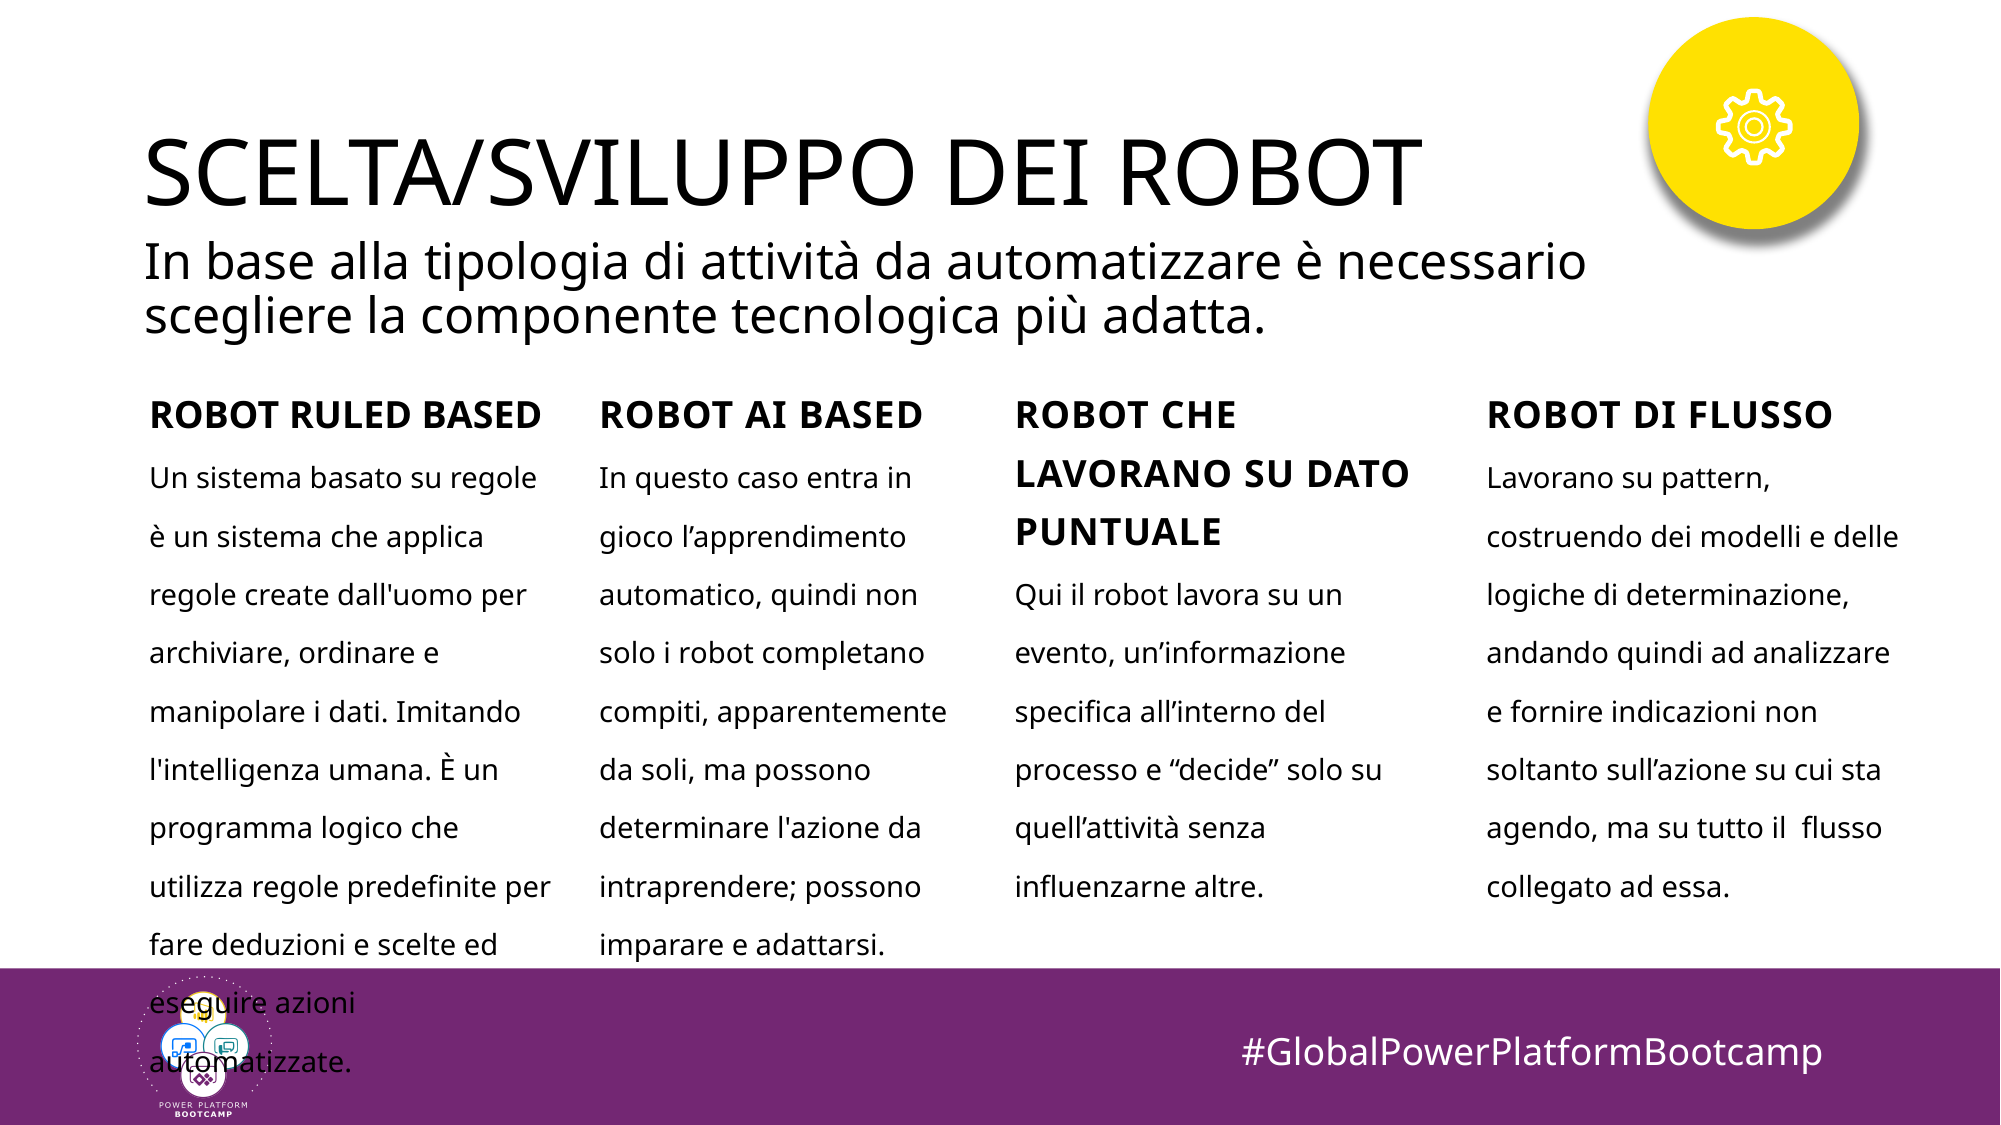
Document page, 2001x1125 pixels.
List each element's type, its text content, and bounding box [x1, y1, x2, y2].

text_box ROBOT CHE LAVORANO SU DATO PUNTUALE Qui il robot lavora su un evento, un’informazione specifica all’interno del processo e “decide” solo su quell’attività senza influenzarne altre. [999, 370, 1457, 911]
text_box In base alla tipologia di attività da automatizzare è necessario scegliere la componente tecnologica più adatta. [129, 229, 1771, 499]
title SCELTA/SVILUPPO DEI ROBOT [128, 66, 1628, 285]
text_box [1715, 88, 1793, 166]
picture [137, 1086, 272, 1117]
text_box ROBOT AI BASED In questo caso entra in gioco l’apprendimento automatico, quindi non solo i robot completano compiti, apparentemente da soli, ma possono determinare l'azione da intraprendere; possono imparare e adattarsi. [584, 370, 985, 969]
text_box ROBOT DI FLUSSO Lavorano su pattern, costruendo dei modelli e delle logiche di determinazione, andando quindi ad analizzare e fornire indicazioni non soltanto sull’azione su cui sta agendo, ma su tutto il flusso collegato ad essa. [1471, 370, 1929, 911]
text_box [1648, 17, 1860, 229]
text_box ROBOT RULED BASED Un sistema basato su regole è un sistema che applica regole create dall'uomo per archiviare, ordinare e manipolare i dati. Imitando l'intelligenza umana. È un programma logico che utilizza regole predefinite per fare deduzioni e scelte ed eseguire azioni automatizzate. [134, 370, 569, 1086]
